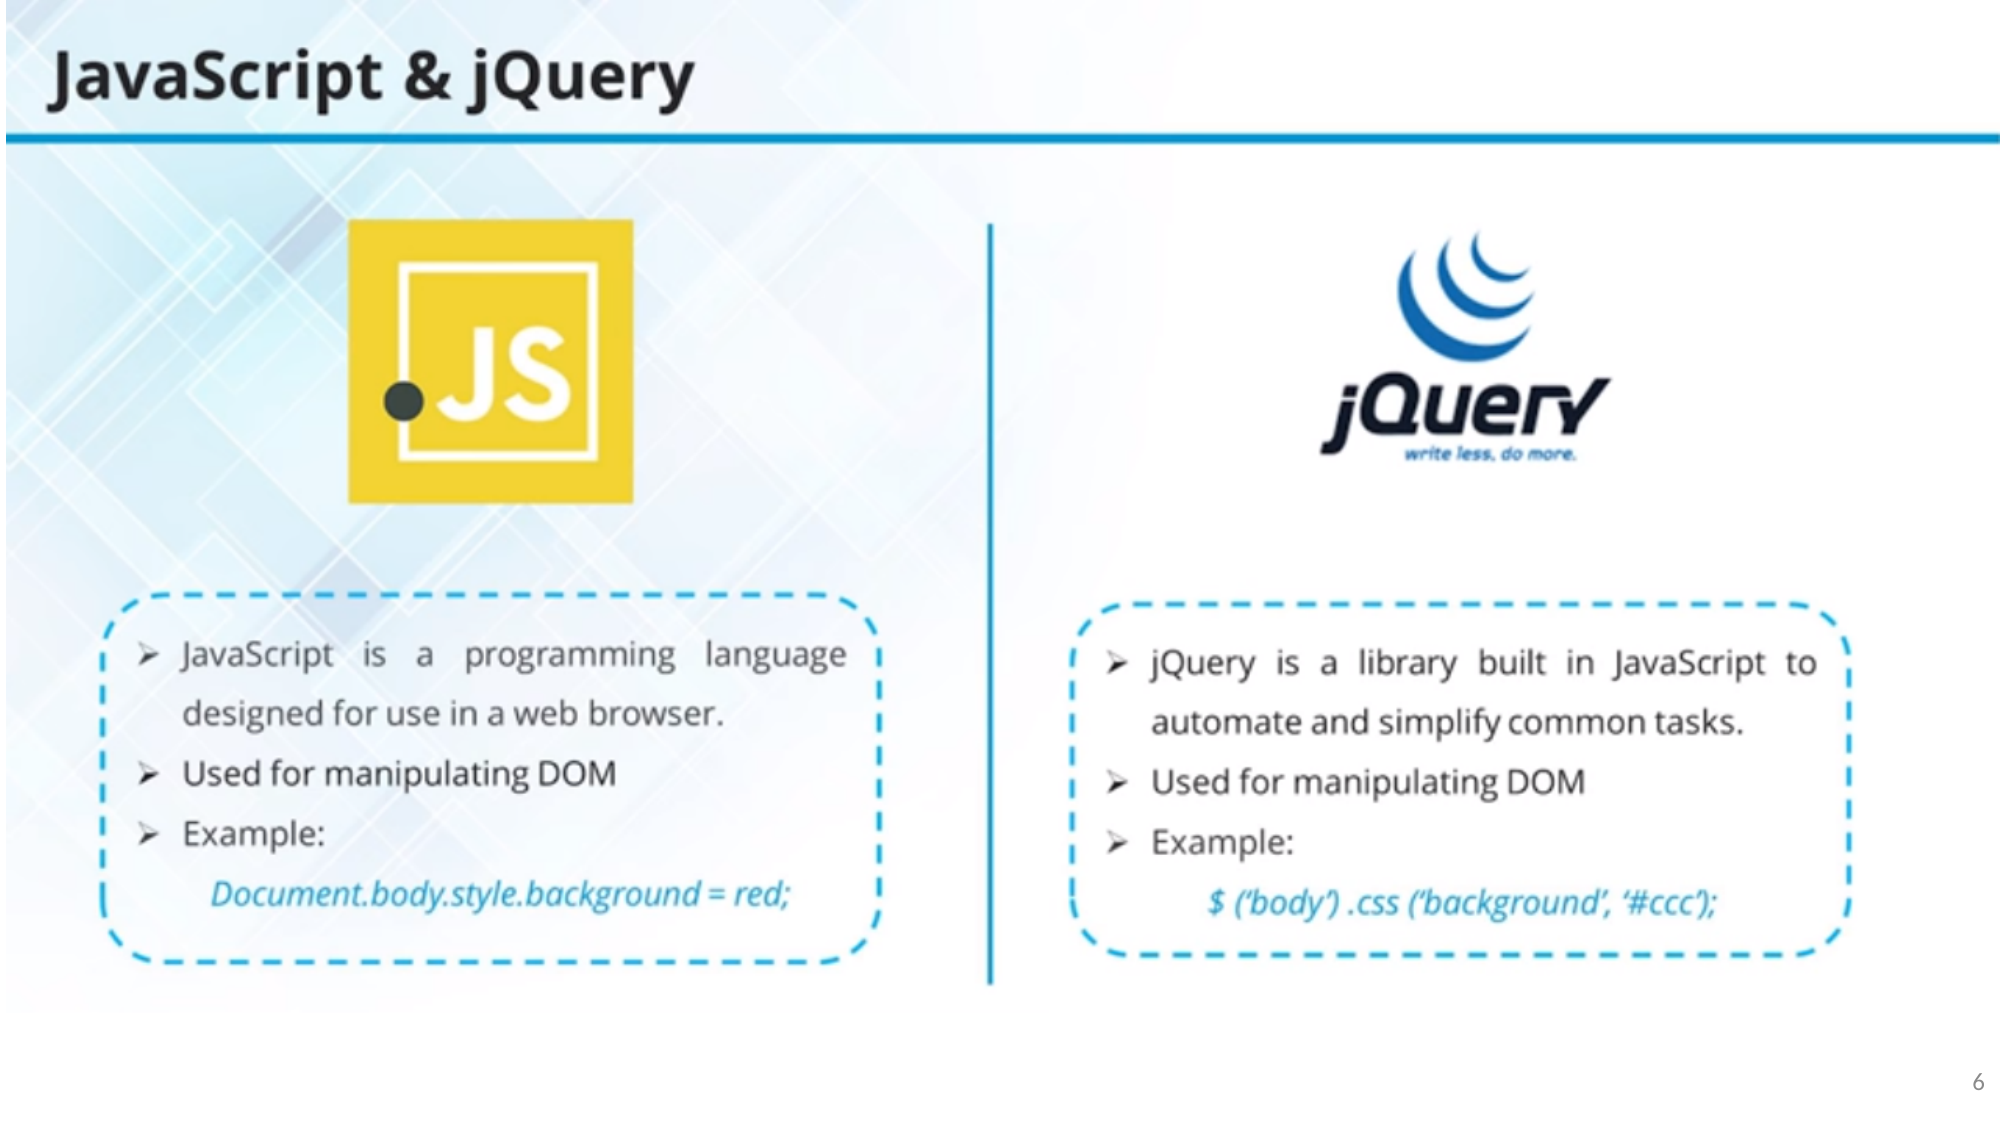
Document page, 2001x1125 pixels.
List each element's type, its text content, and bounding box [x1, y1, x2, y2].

slide_number 6 [1929, 1045, 2000, 1116]
picture [6, 0, 2000, 1013]
